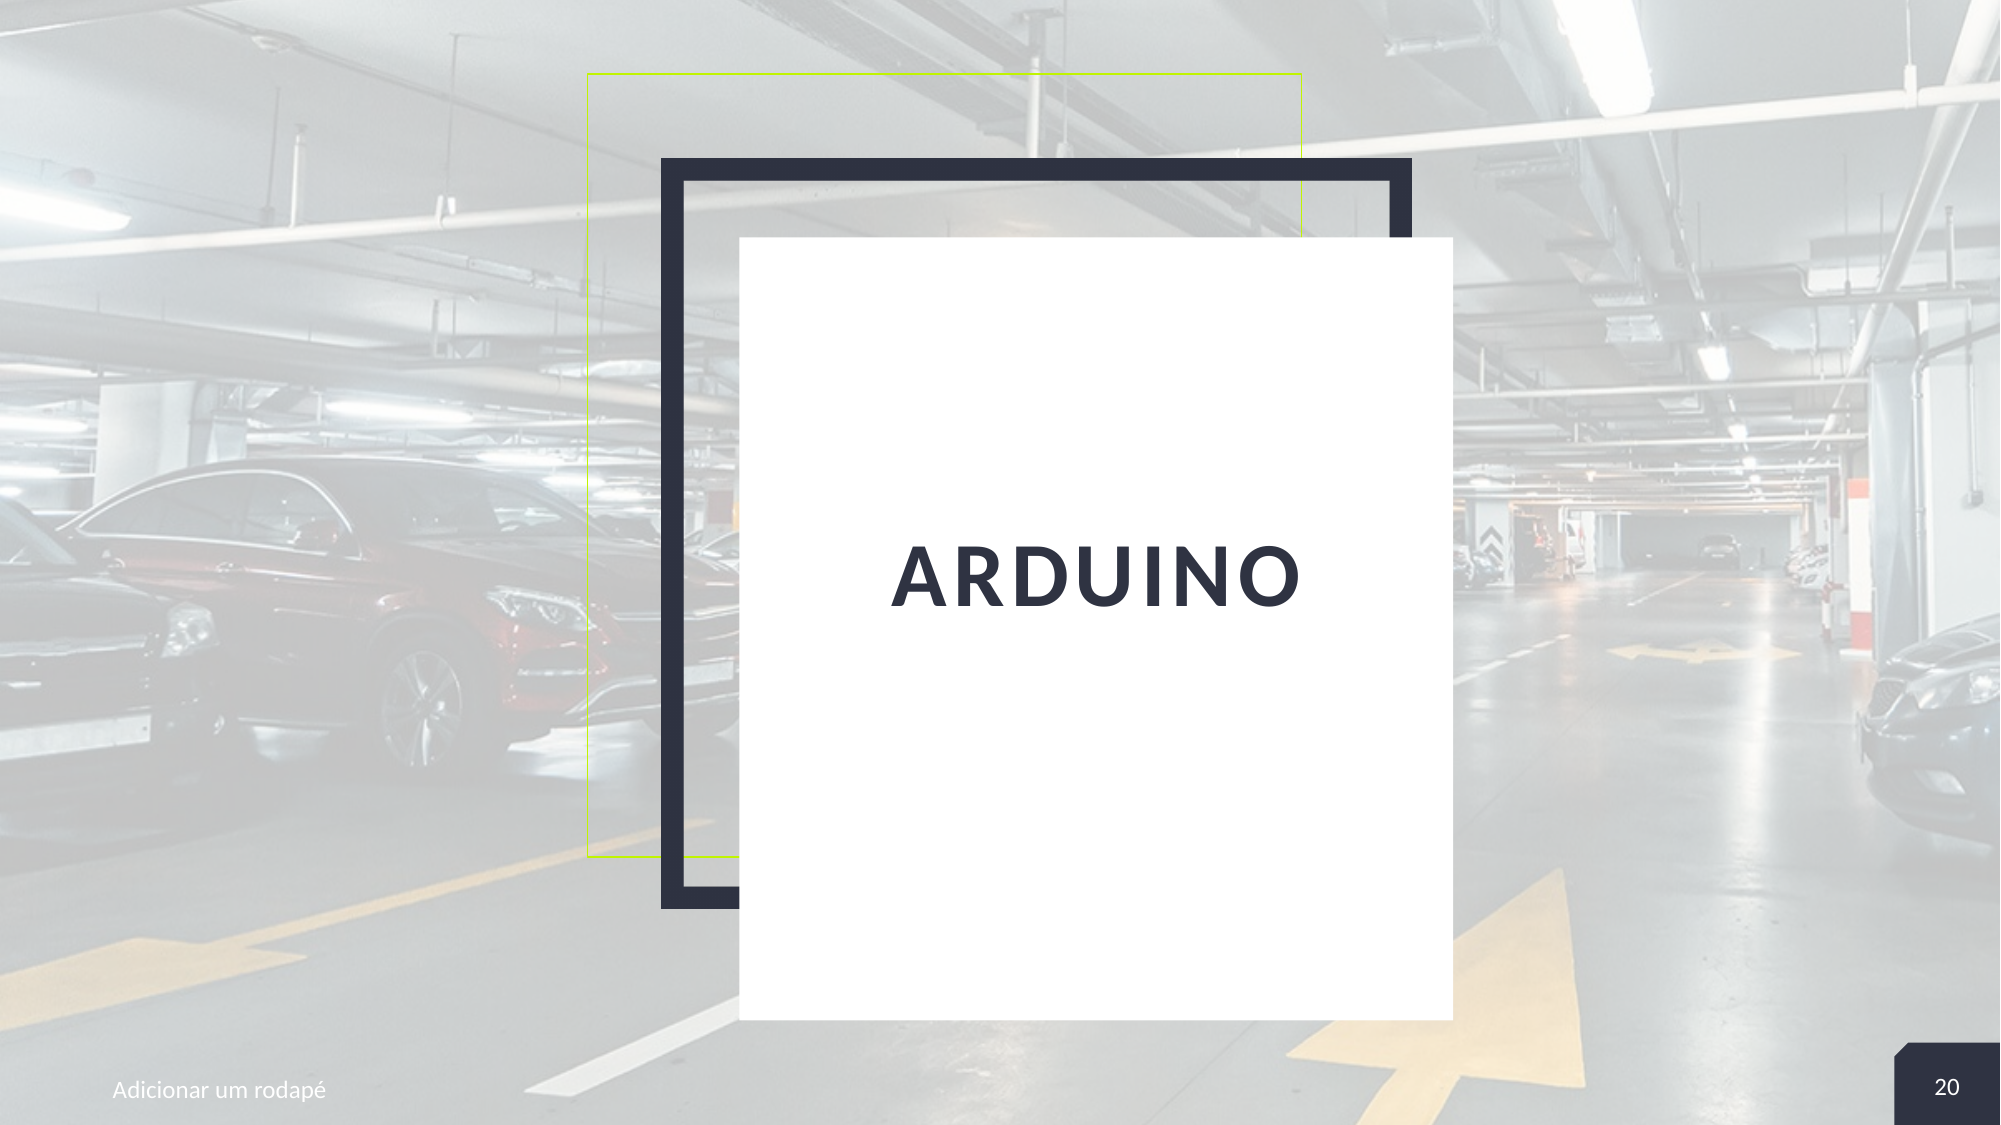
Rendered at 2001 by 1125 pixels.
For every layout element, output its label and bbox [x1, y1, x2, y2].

picture [0, 0, 2000, 1125]
text_box [587, 73, 1454, 1021]
